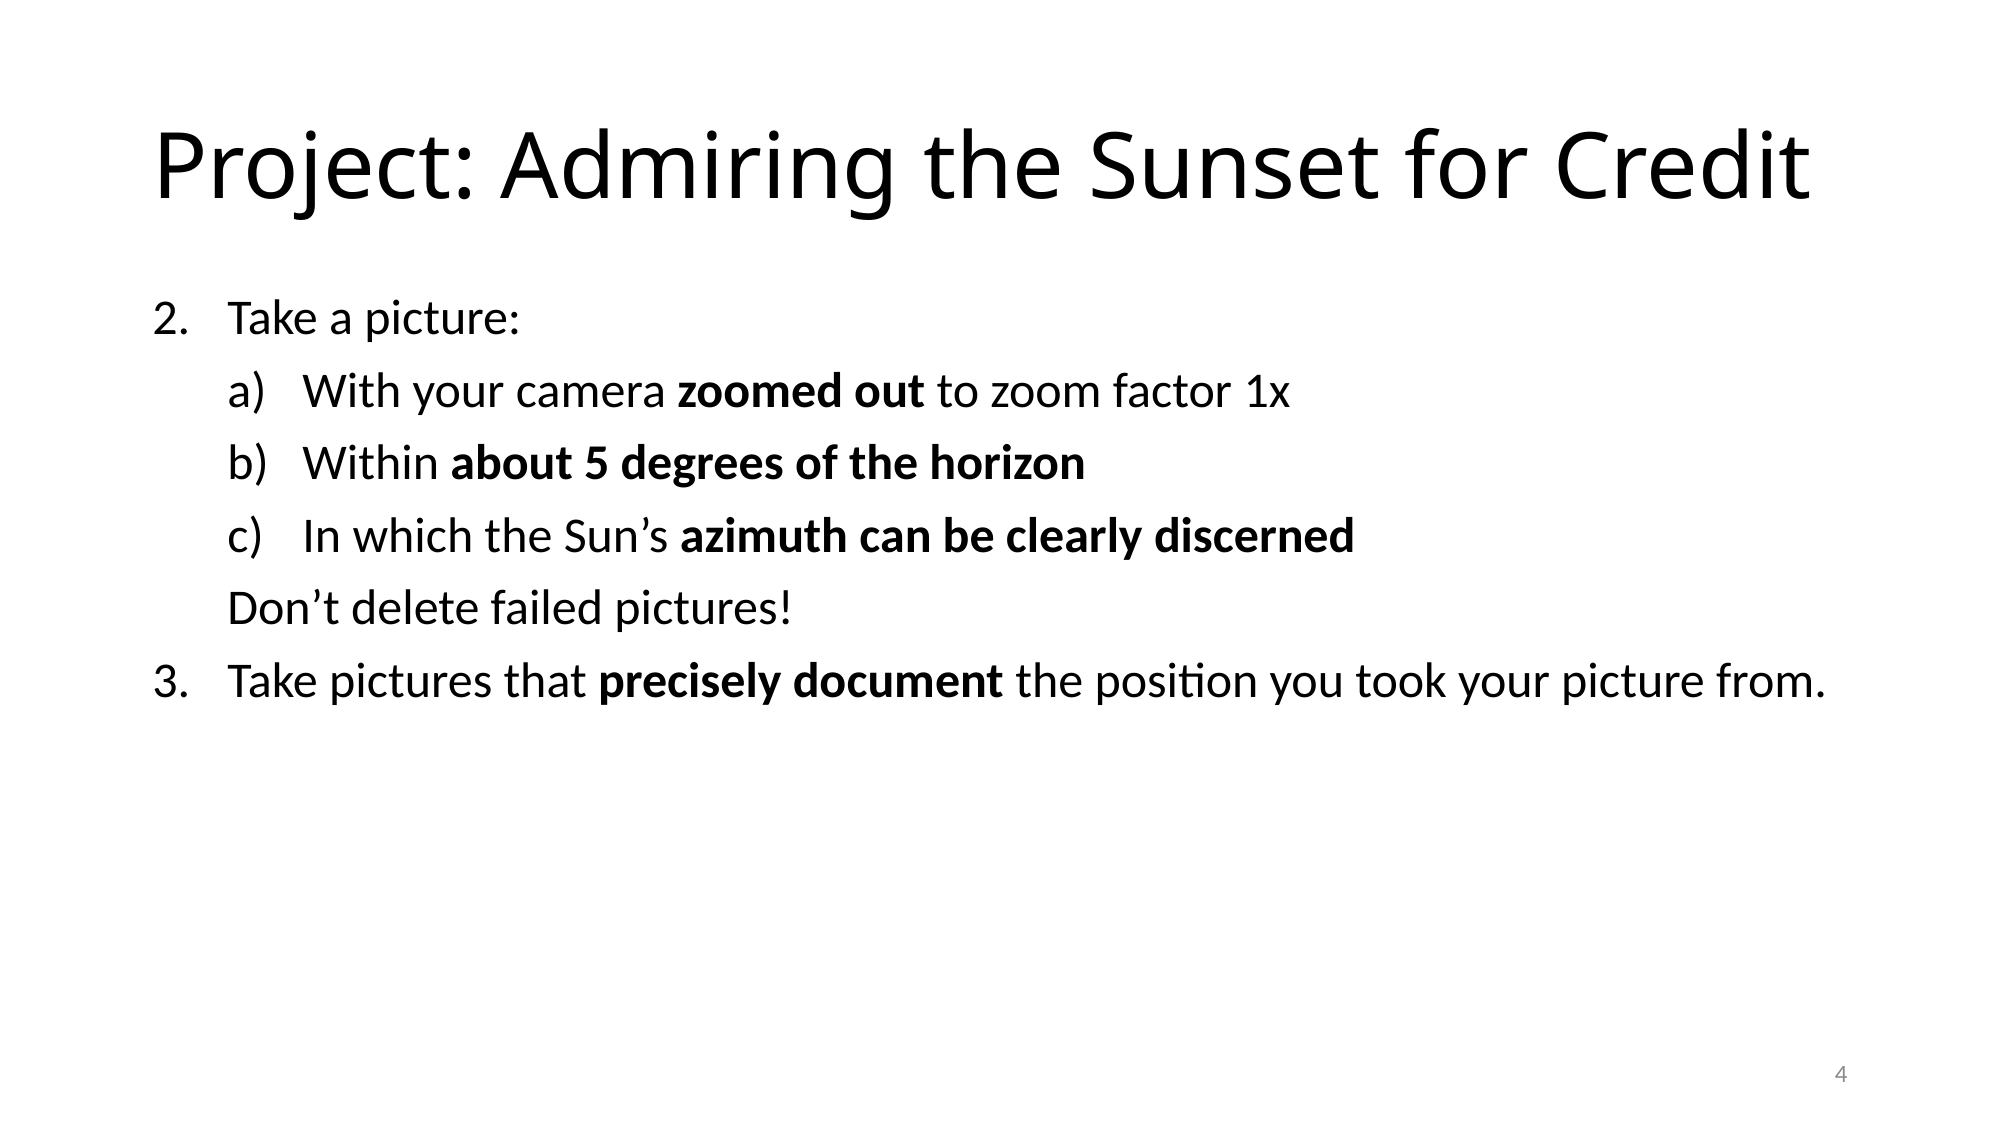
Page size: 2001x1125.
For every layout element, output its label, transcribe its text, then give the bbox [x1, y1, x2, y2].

list Take a picture: With your camera zoomed out to zoom factor 1x Within about 5 degrees of the horizon In which the Sun’s azimuth can be clearly discerned Don’t delete failed pictures! Take pictures that precisely document the position you took your picture from. [137, 277, 1863, 1066]
slide_number 3 [1412, 1042, 1863, 1103]
title Project: Admiring the Sunset for Credit [137, 59, 1863, 277]
